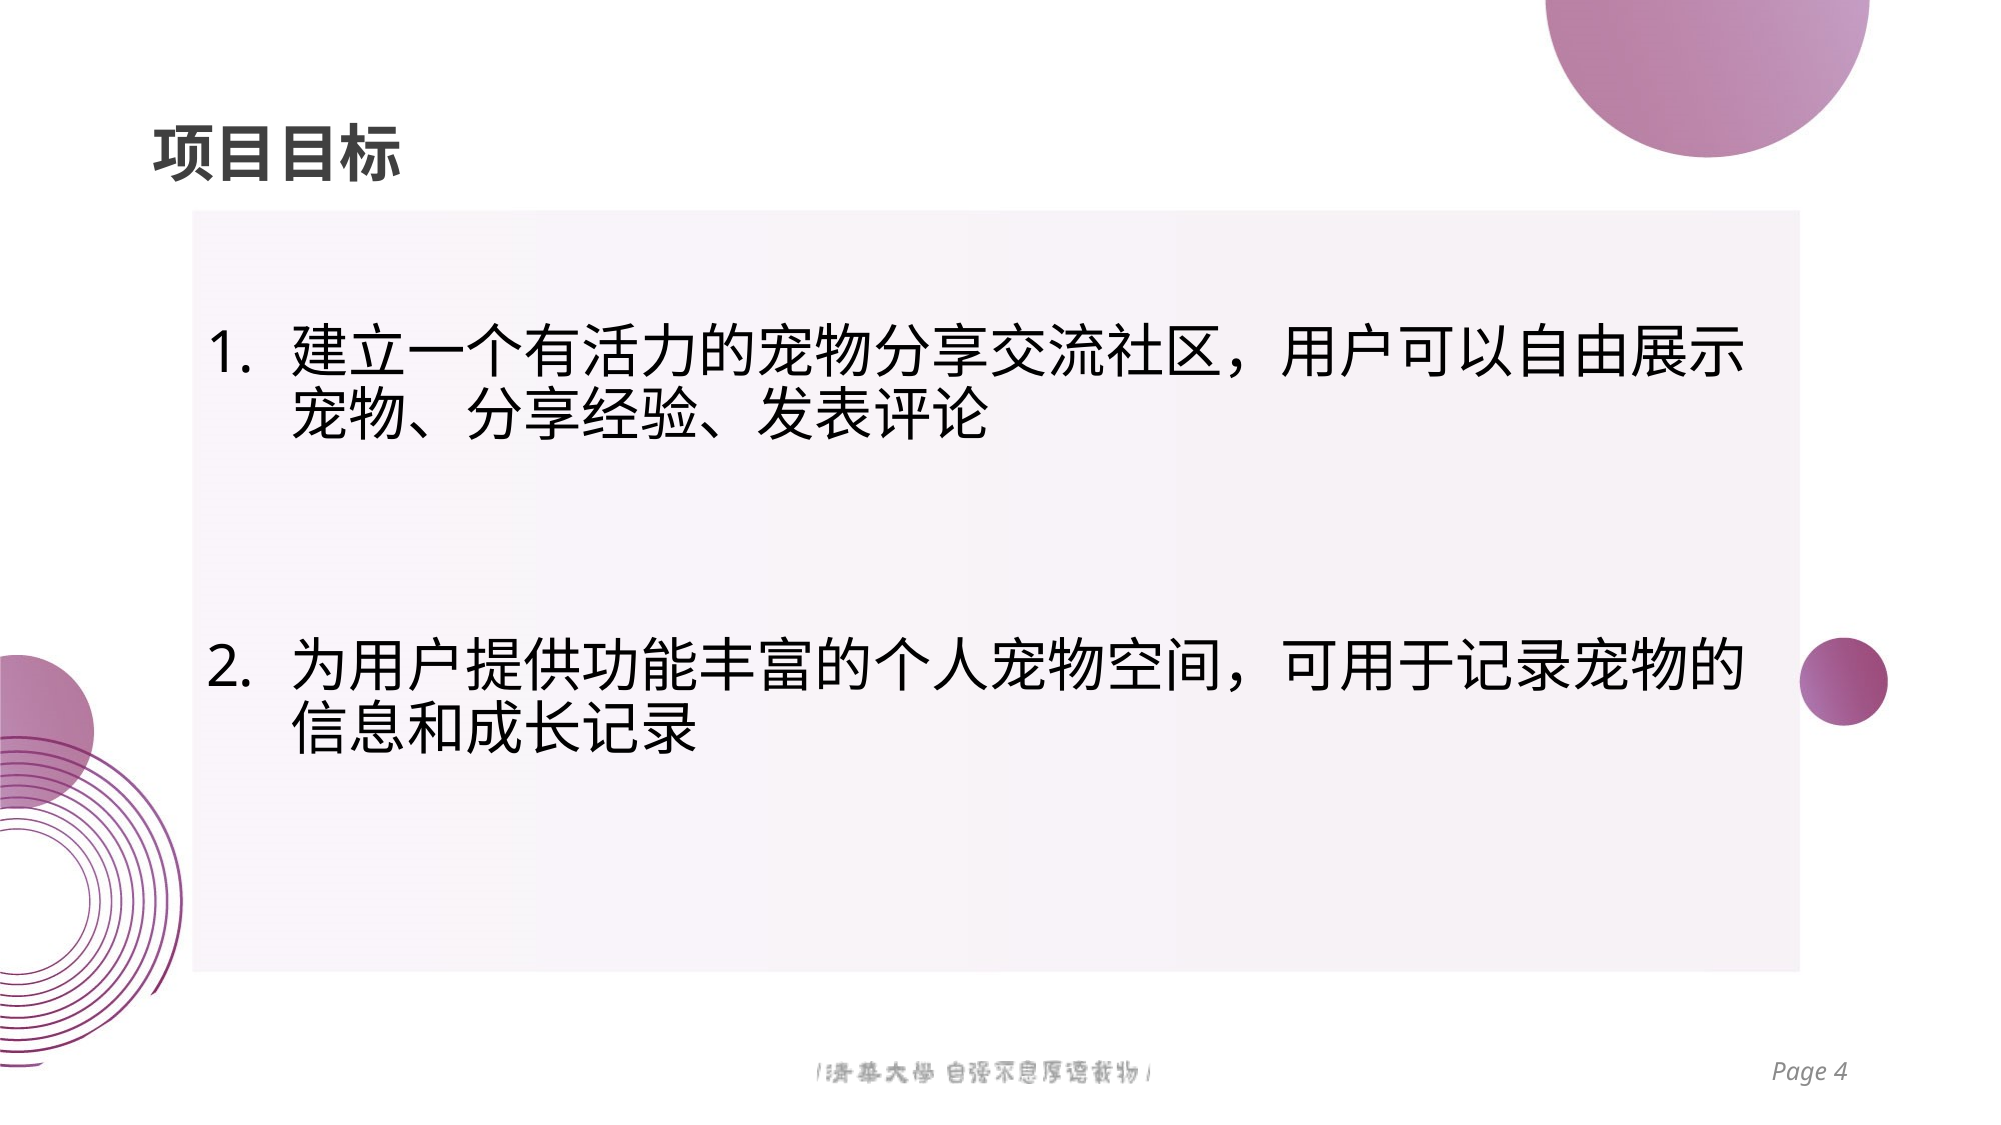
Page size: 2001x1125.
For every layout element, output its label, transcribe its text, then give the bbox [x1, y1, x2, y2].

slide_number Page 4 [1412, 1042, 1863, 1103]
title 项目目标 [137, 108, 1543, 205]
list 建立一个有活力的宠物分享交流社区，用户可以自由展示宠物、分享经验、发表评论 为用户提供功能丰富的个人宠物空间，可用于记录宠物的信息和成长记录 [191, 223, 1798, 968]
picture [0, 0, 2001, 1125]
